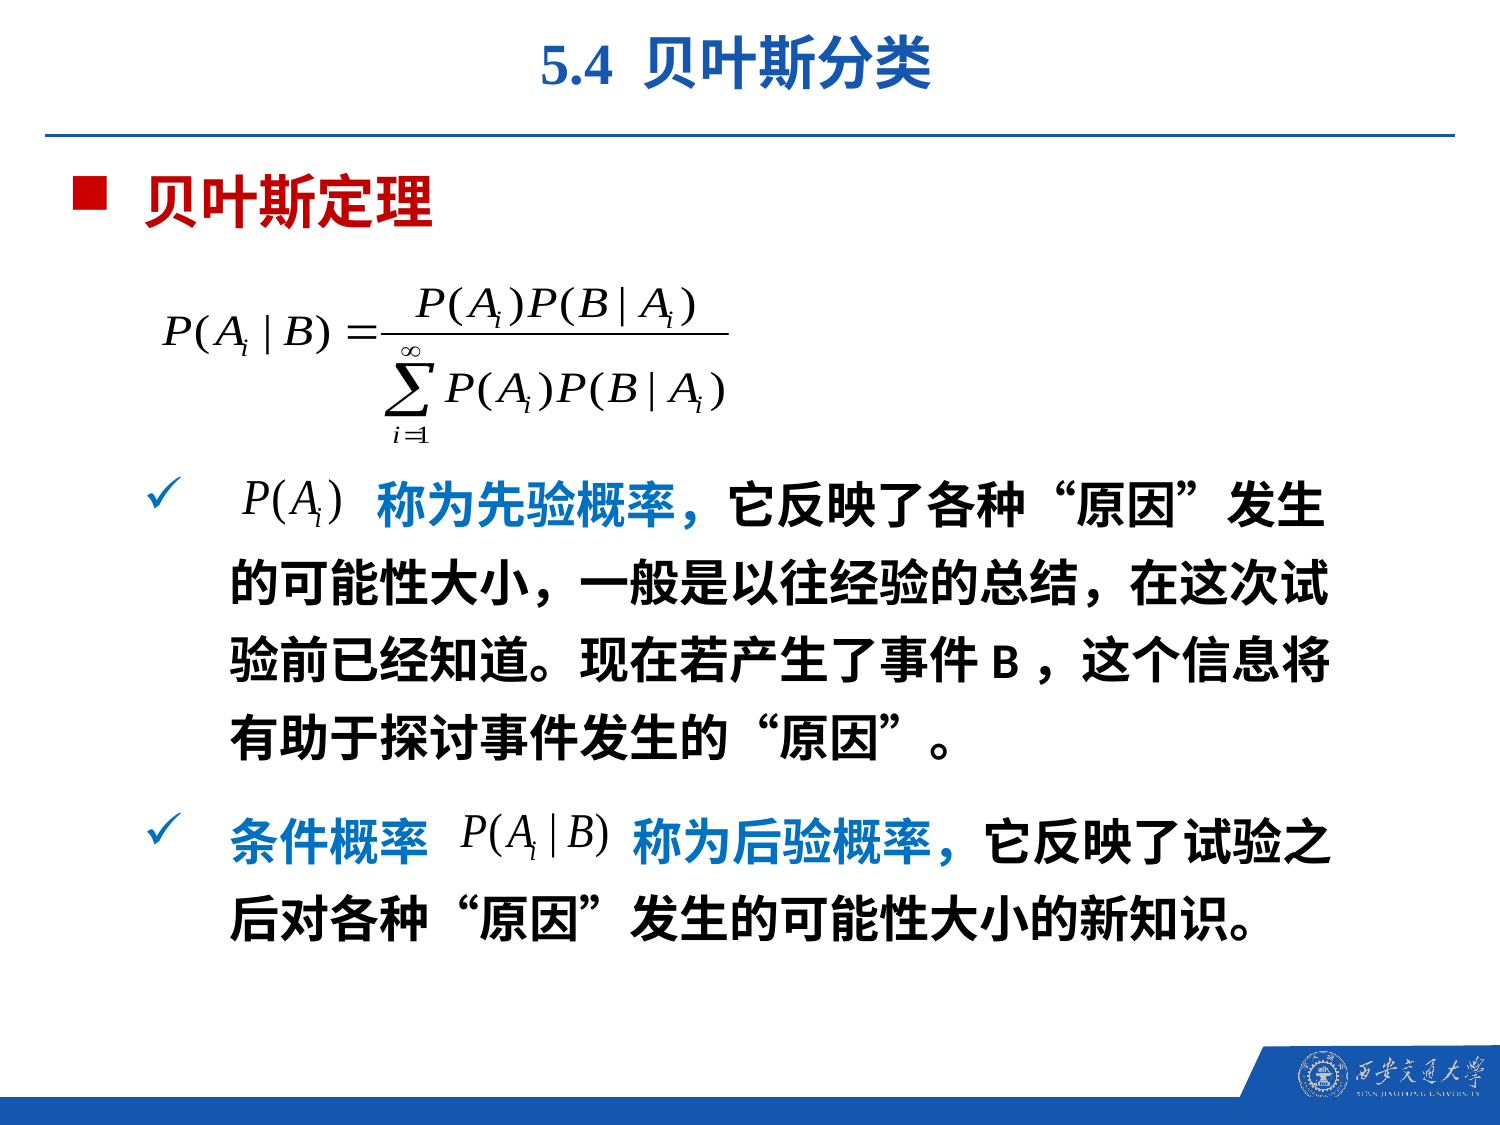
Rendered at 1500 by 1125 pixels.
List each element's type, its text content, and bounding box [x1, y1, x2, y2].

picture [452, 798, 616, 872]
list 贝叶斯定理 称为先验概率，它反映了各种“原因”发生的可能性大小，一般是以往经验的总结，在这次试验前已经知道。现在若产生了事件B，这个信息将有助于探讨事件发生的“原因”。 条件概率 称为后验概率，它反映了试验之后对各种“原因”发生的可能性大小的新知识。 [53, 137, 1360, 838]
text_box 5.4 贝叶斯分类 [134, 19, 1340, 104]
picture [152, 275, 740, 454]
picture [233, 463, 352, 540]
